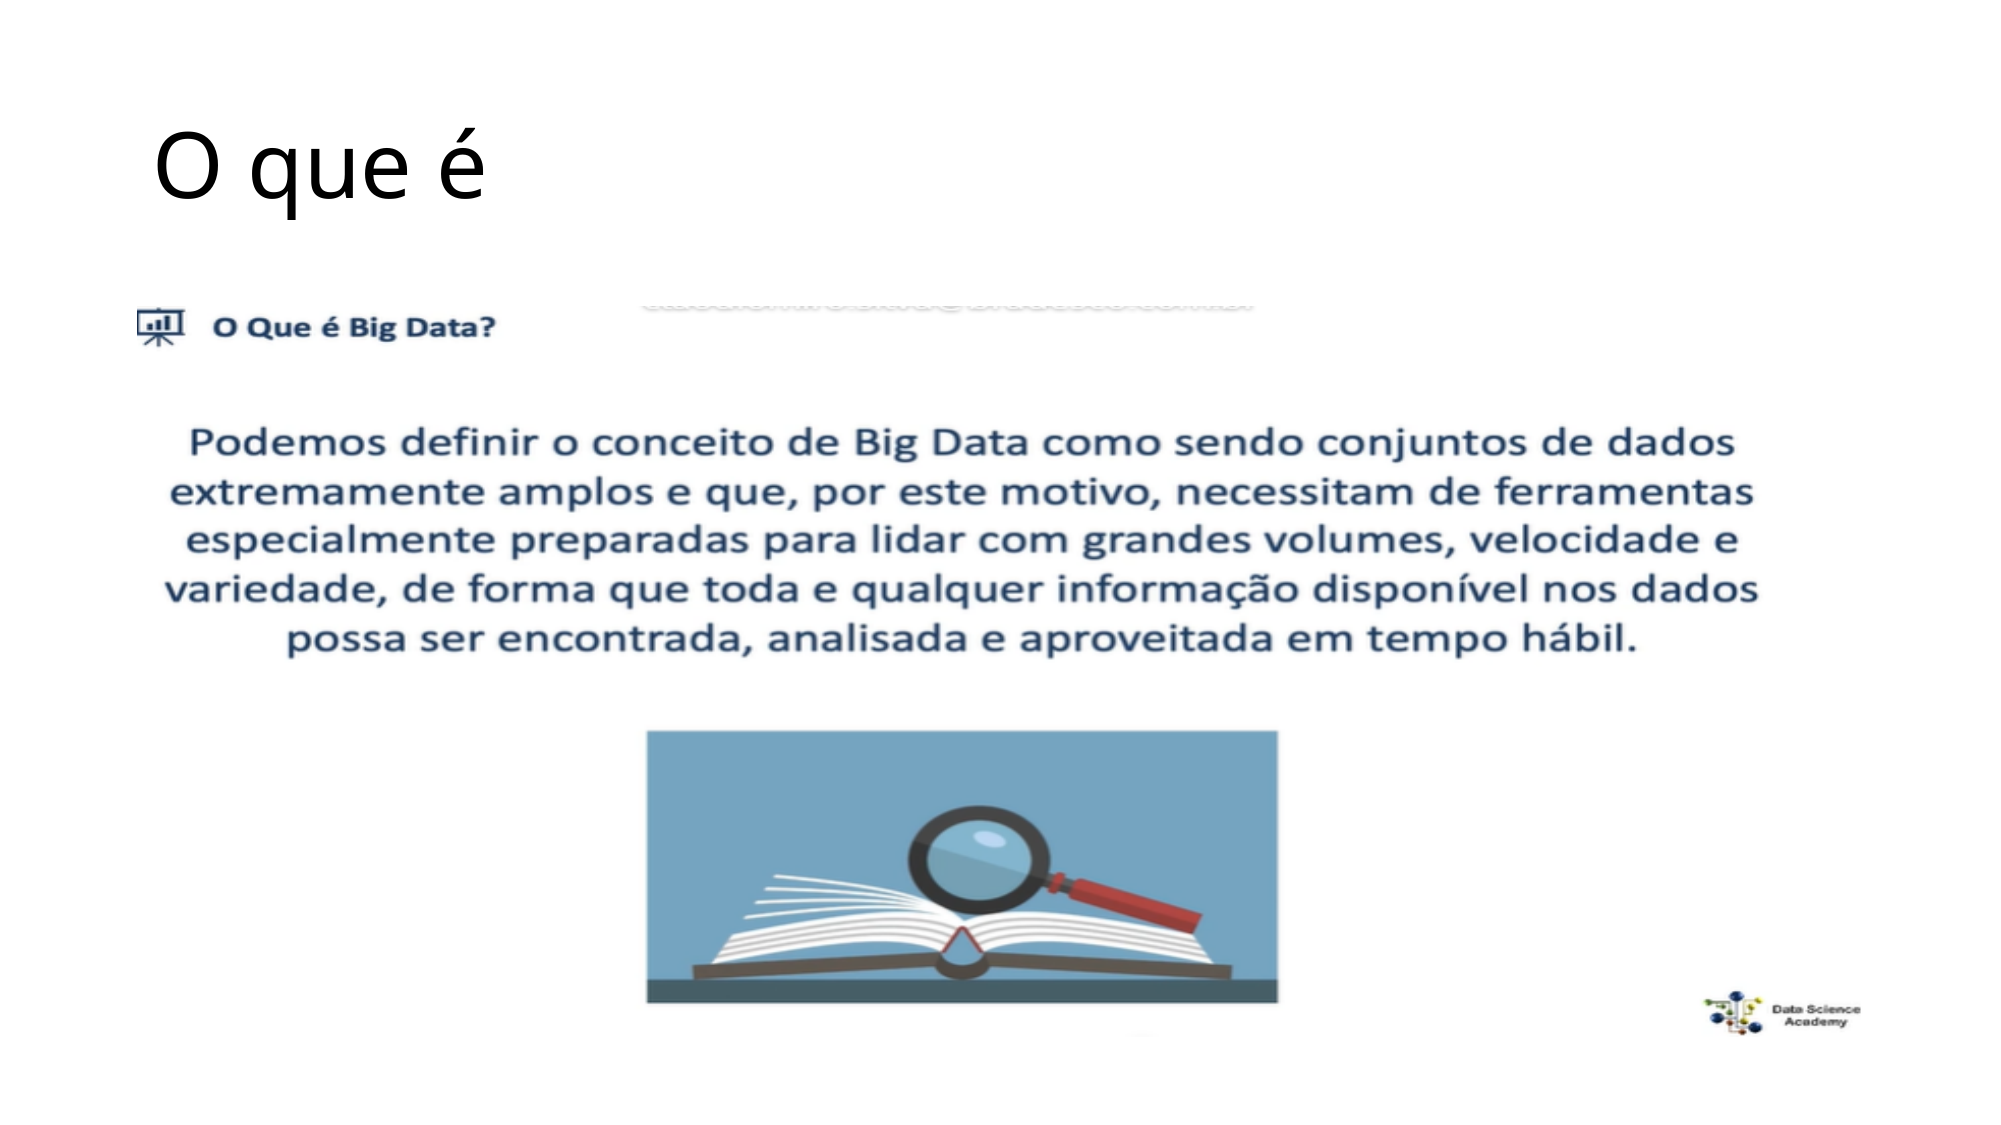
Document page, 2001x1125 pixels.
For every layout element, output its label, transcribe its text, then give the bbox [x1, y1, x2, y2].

title O que é [137, 59, 1863, 278]
picture [137, 306, 1863, 1037]
